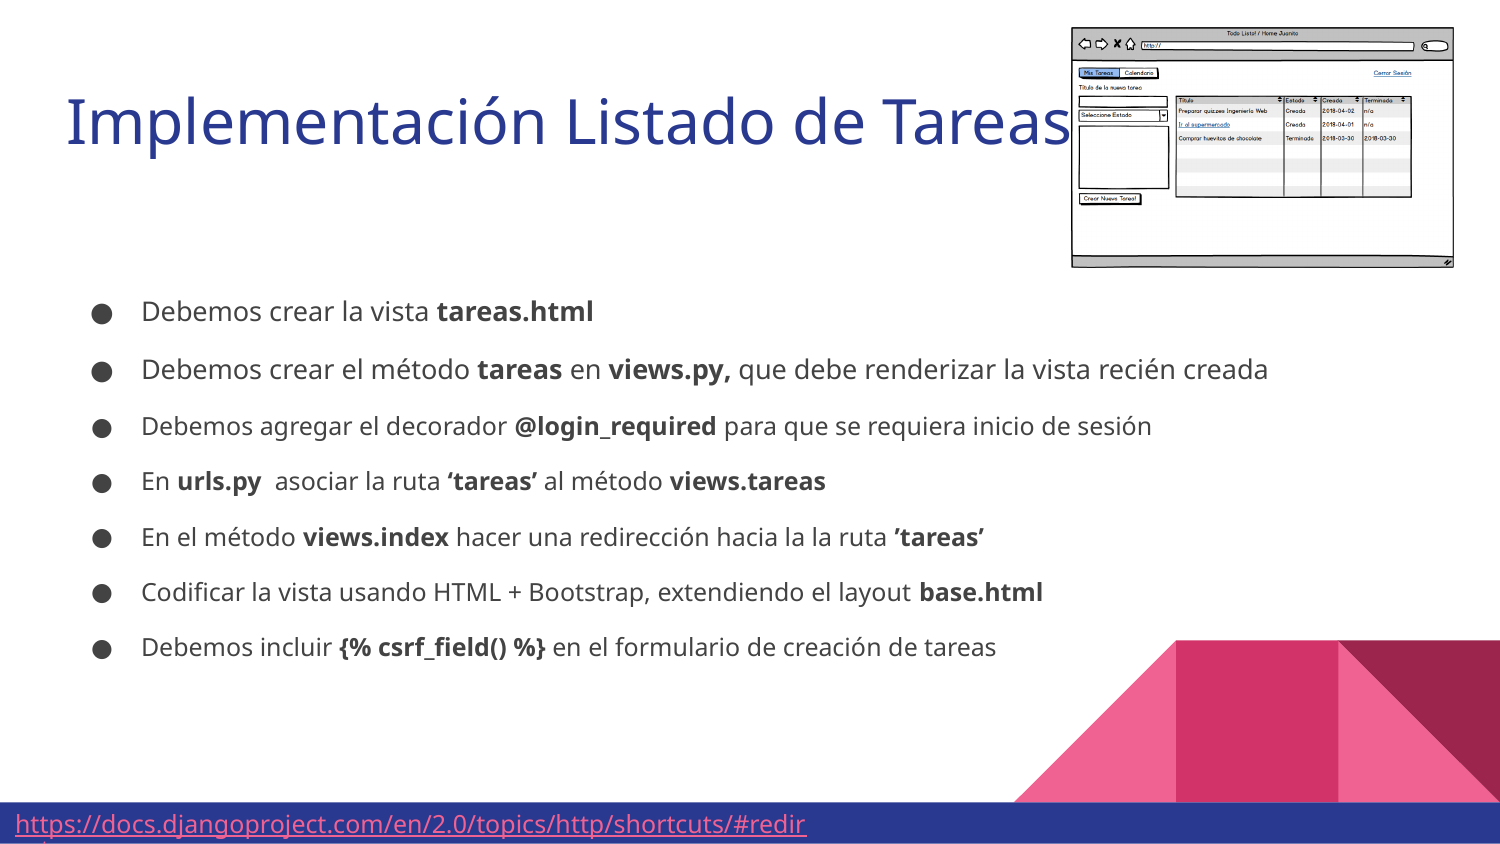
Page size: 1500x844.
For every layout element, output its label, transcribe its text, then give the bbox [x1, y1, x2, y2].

picture [1071, 27, 1454, 268]
text_box https://docs.djangoproject.com/en/2.0/topics/http/shortcuts/#redirect [0, 806, 833, 844]
title Implementación Listado de Tareas [51, 67, 1065, 167]
list Debemos crear la vista tareas.html Debemos crear el método tareas en views.py, que debe renderizar la vista recién creada Debemos agregar el decorador @login_required para que se requiera inicio de sesión En urls.py asociar la ruta ‘tareas’ al método views.tareas En el método views.index hacer una redirección hacia la la ruta ’tareas’ Codificar la vista usando HTML + Bootstrap, extendiendo el layout base.html Debemos incluir {% csrf_field() %} en el formulario de creación de tareas [51, 201, 1449, 750]
